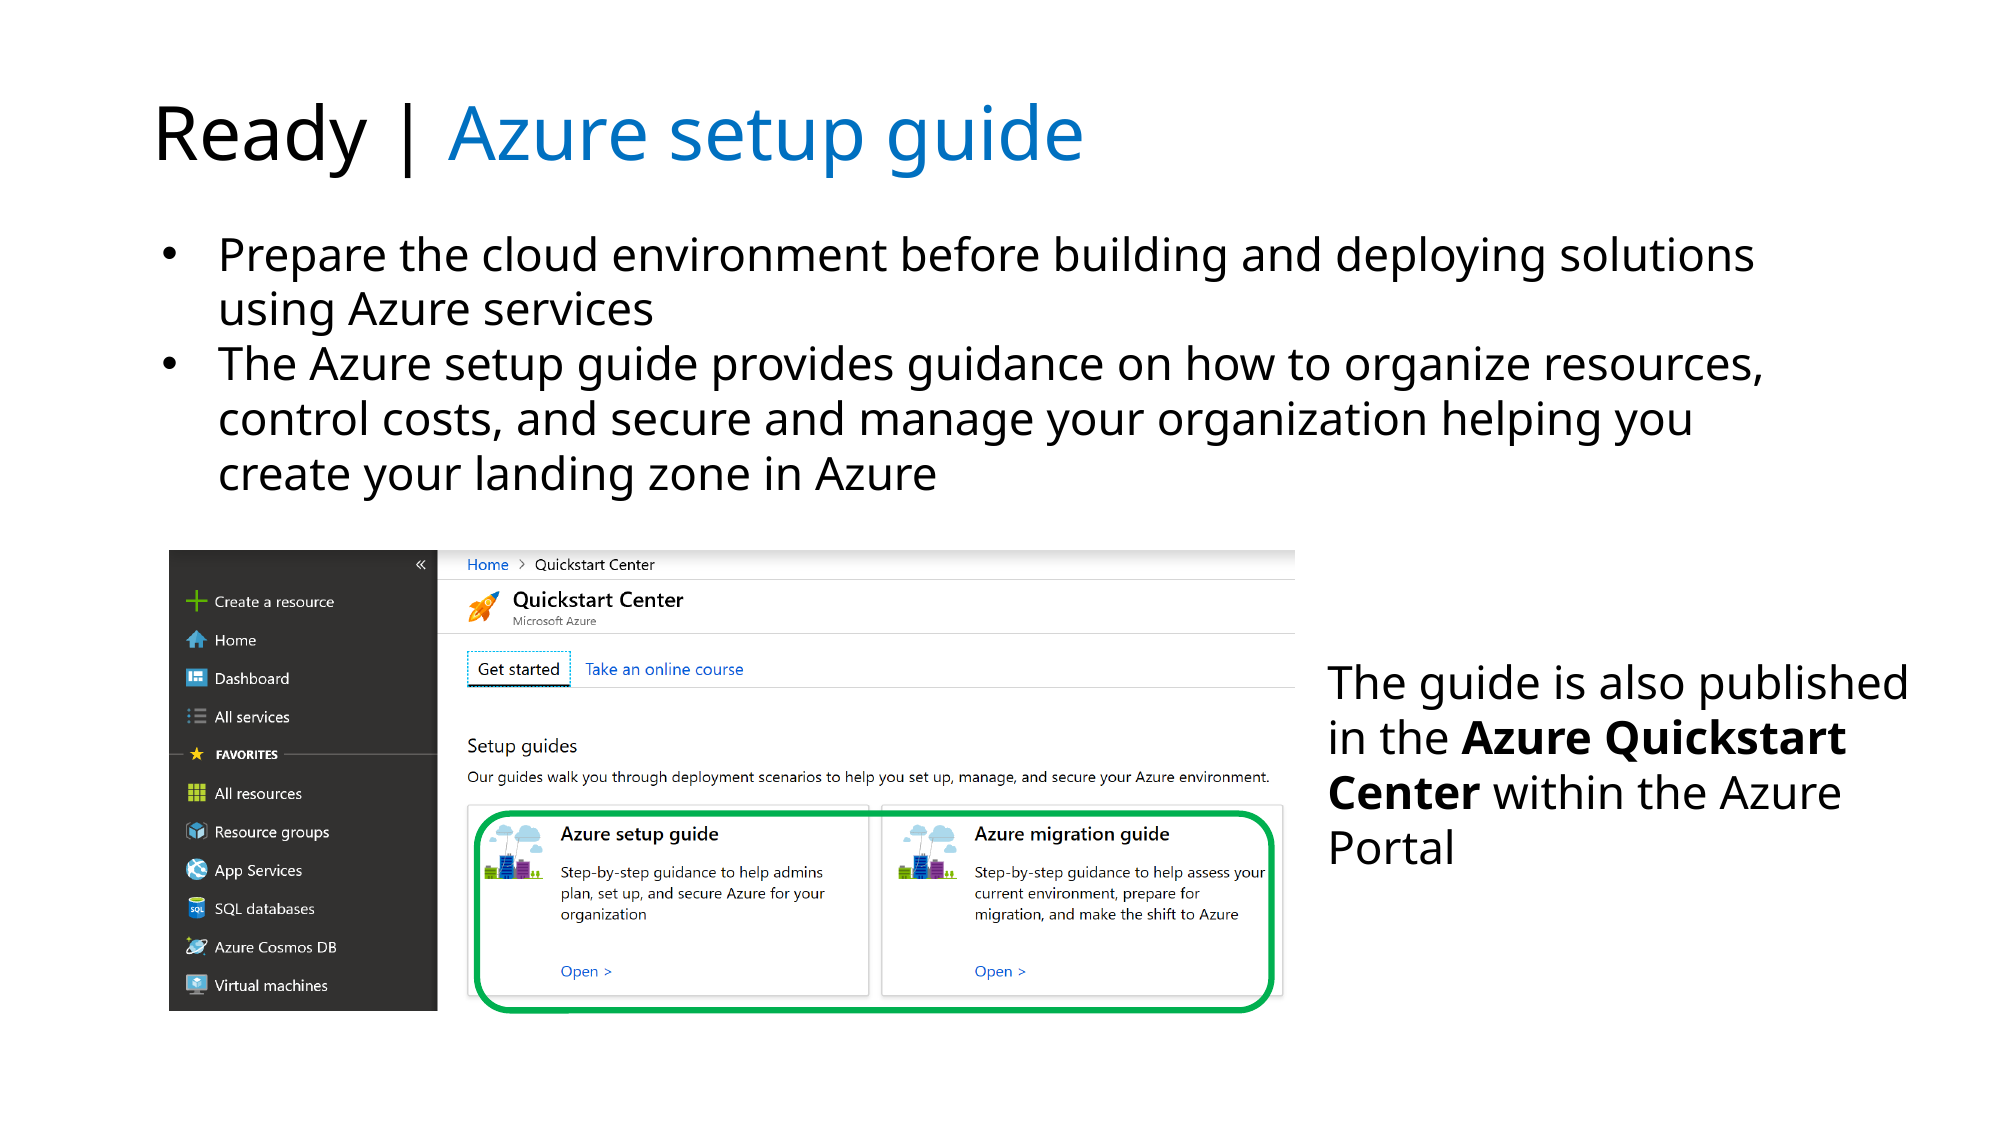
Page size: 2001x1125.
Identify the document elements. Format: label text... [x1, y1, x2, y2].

title Ready | Azure setup guide [137, 27, 1863, 245]
text_box The guide is also published in the Azure Quickstart Center within the Azure Portal [1312, 646, 1972, 882]
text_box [169, 551, 1295, 1011]
text_box Prepare the cloud environment before building and deploying solutions using Azure services The Azure setup guide provides guidance on how to organize resources, control costs, and secure and manage your organization helping you create your landing zone in Azure [146, 162, 1852, 563]
